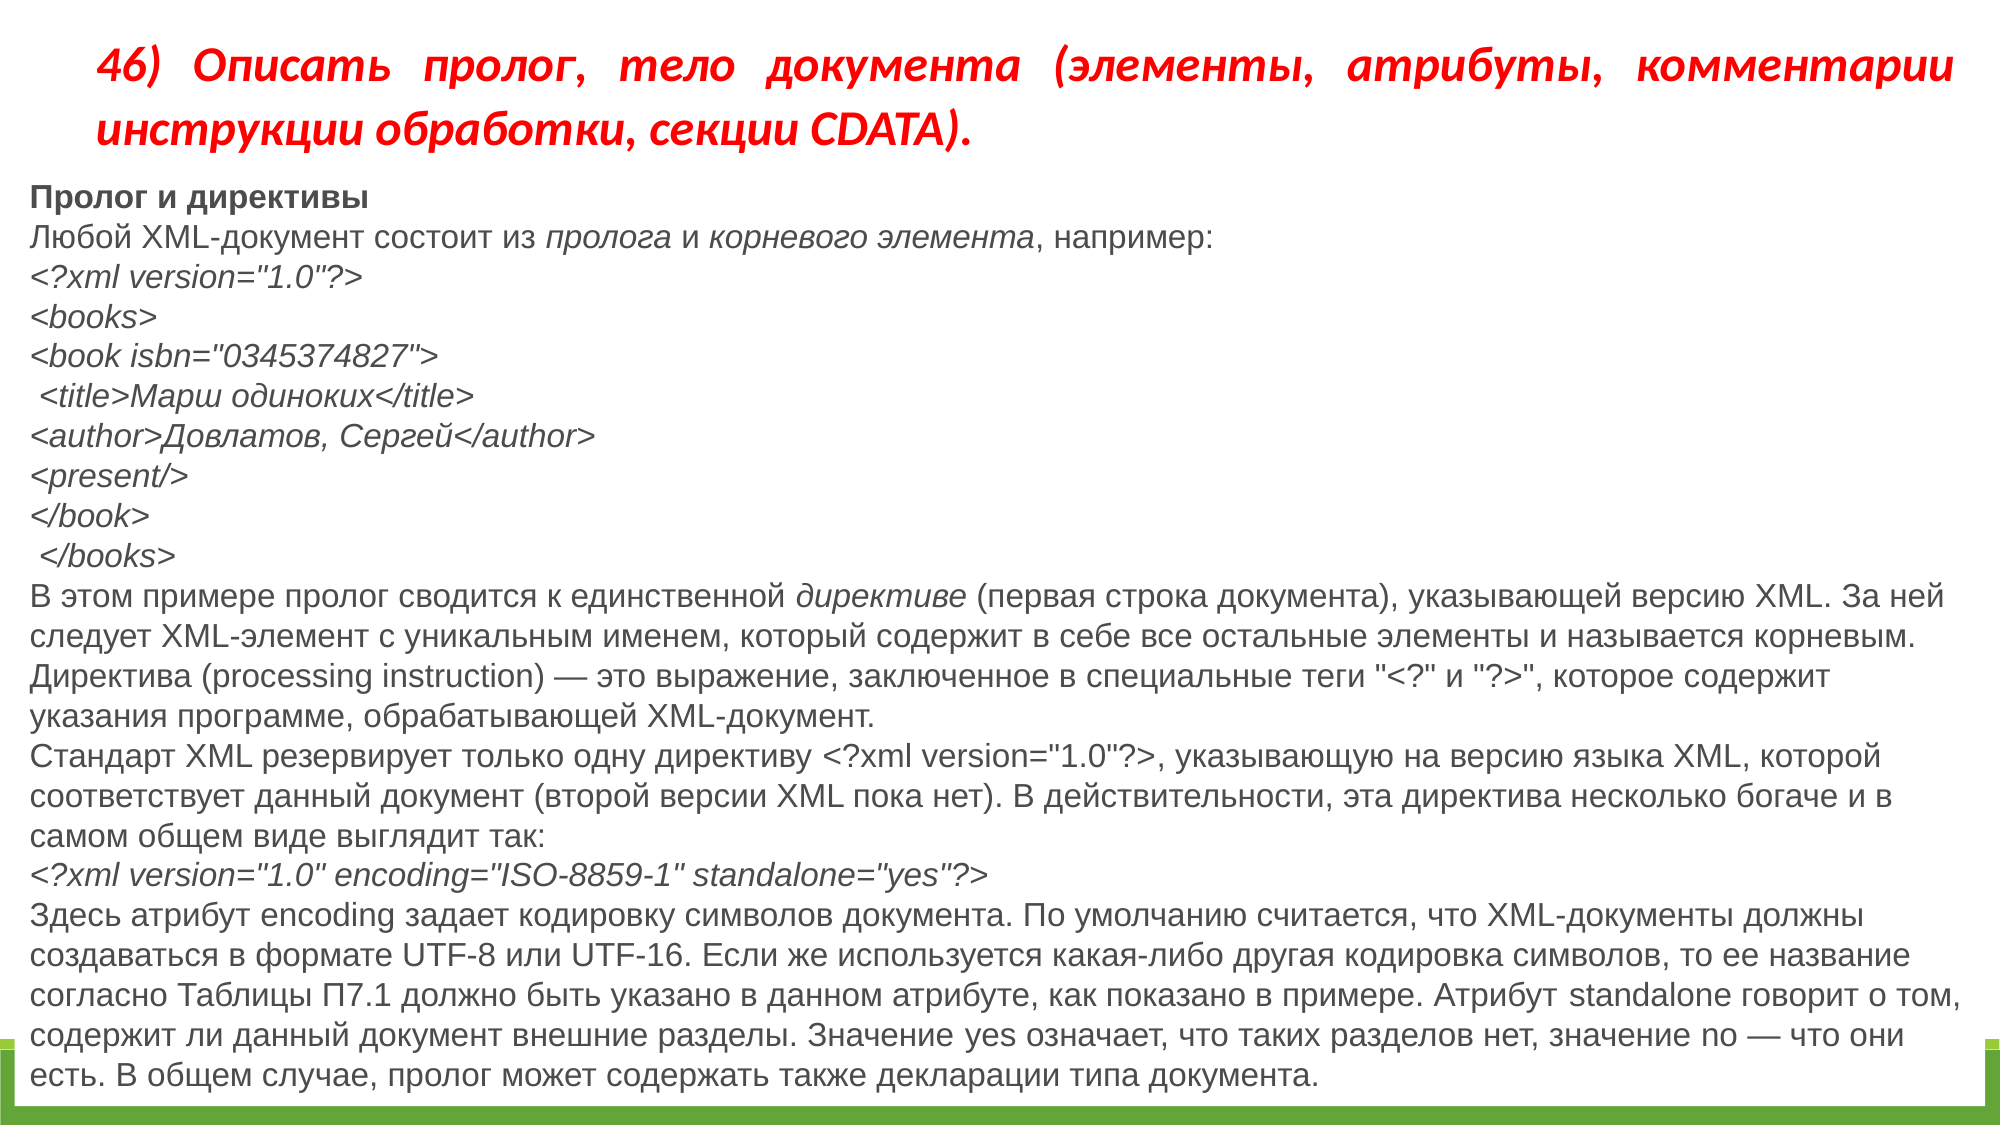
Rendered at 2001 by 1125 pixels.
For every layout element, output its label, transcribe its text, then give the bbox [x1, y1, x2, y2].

text_box 46) Описать пролог, тело документа (элементы, атрибуты, комментарии инструкции обработки, секции CDATA). [80, 20, 1971, 161]
text_box Пролог и директивы Любой XML-документ состоит из пролога и корневого элемента, например: <?xml version="1.0"?> <books> <book isbn="0345374827"> <title>Марш одиноких</title> <author>Довлатов, Сергей</author> <present/> </book> </books> В этом примере пролог сводится к единственной директиве (первая строка документа), указывающей версию XML. За ней следует XML-элемент с уникальным именем, который содержит в себе все остальные элементы и называется корневым. Директива (processing instruction) — это выражение, заключенное в специальные теги "<?" и "?>", которое содержит указания программе, обрабатывающей XML-документ. Стандарт XML резервирует только одну директиву <?xml version="1.0"?>, указывающую на версию языка XML, которой соответствует данный документ (второй версии XML пока нет). В действительности, эта директива несколько богаче и в самом общем виде выглядит так: <?xml version="1.0" encoding="ISO-8859-1" standalone="yes"?> Здесь атрибут encoding задает кодировку символов документа. По умолчанию считается, что XML-документы должны создаваться в формате UTF-8 или UTF-16. Если же используется какая-либо другая кодировка символов, то ее название согласно Таблицы П7.1 должно быть указано в данном атрибуте, как показано в примере. Атрибут standalone говорит о том, содержит ли данный документ внешние разделы. Значение yes означает, что таких разделов нет, значение no — что они есть. В общем случае, пролог может содержать также декларации типа документа. [14, 161, 1986, 1107]
